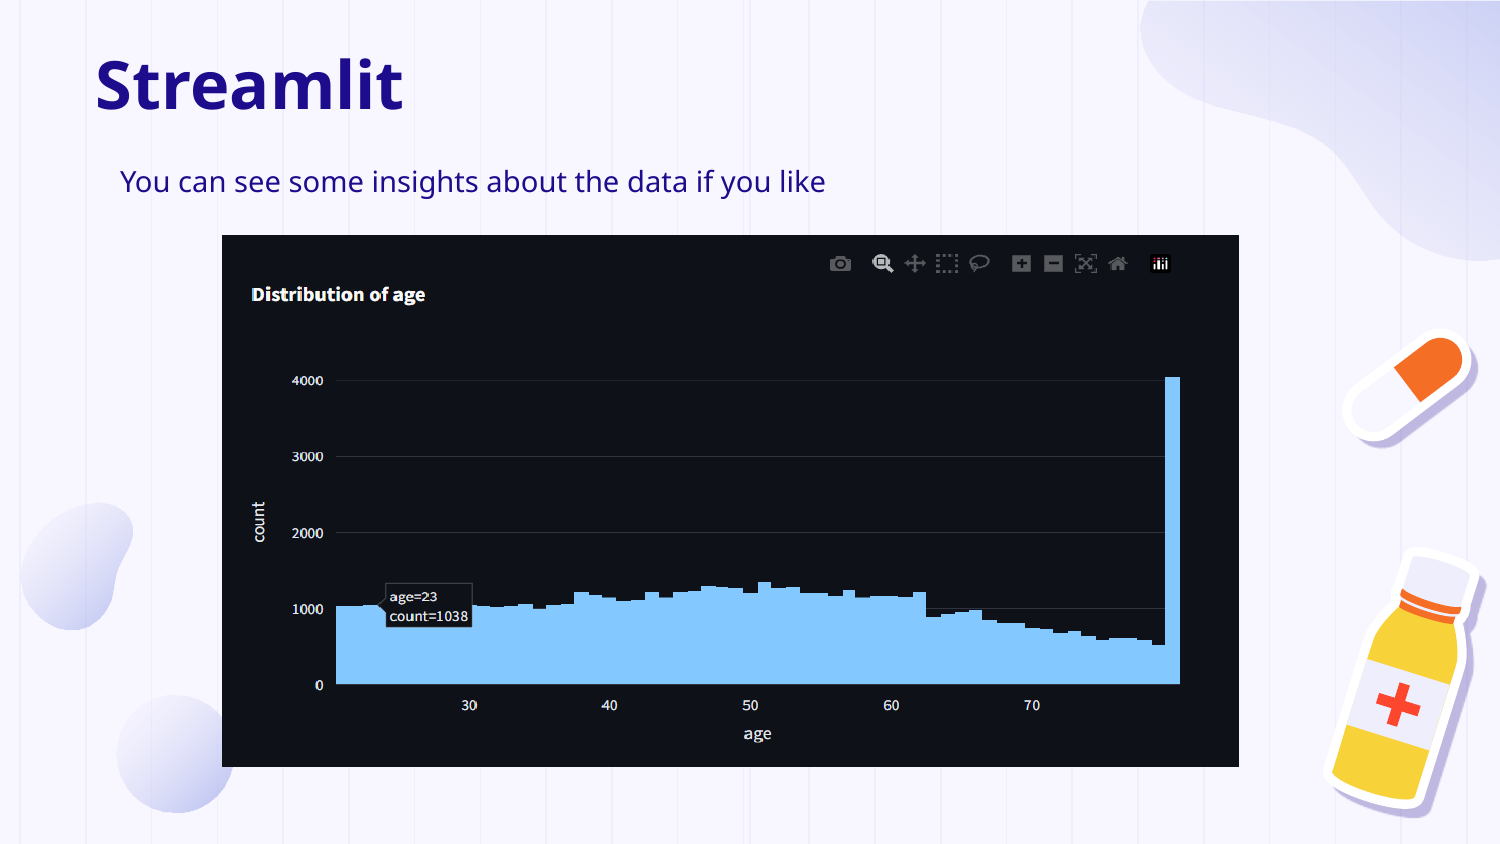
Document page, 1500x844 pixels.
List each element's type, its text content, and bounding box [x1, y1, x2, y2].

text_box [1341, 319, 1473, 451]
title Streamlit [80, 27, 1347, 107]
picture [222, 235, 1239, 767]
text_box You can see some insights about the data if you like [105, 148, 1371, 229]
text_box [1363, 555, 1451, 799]
